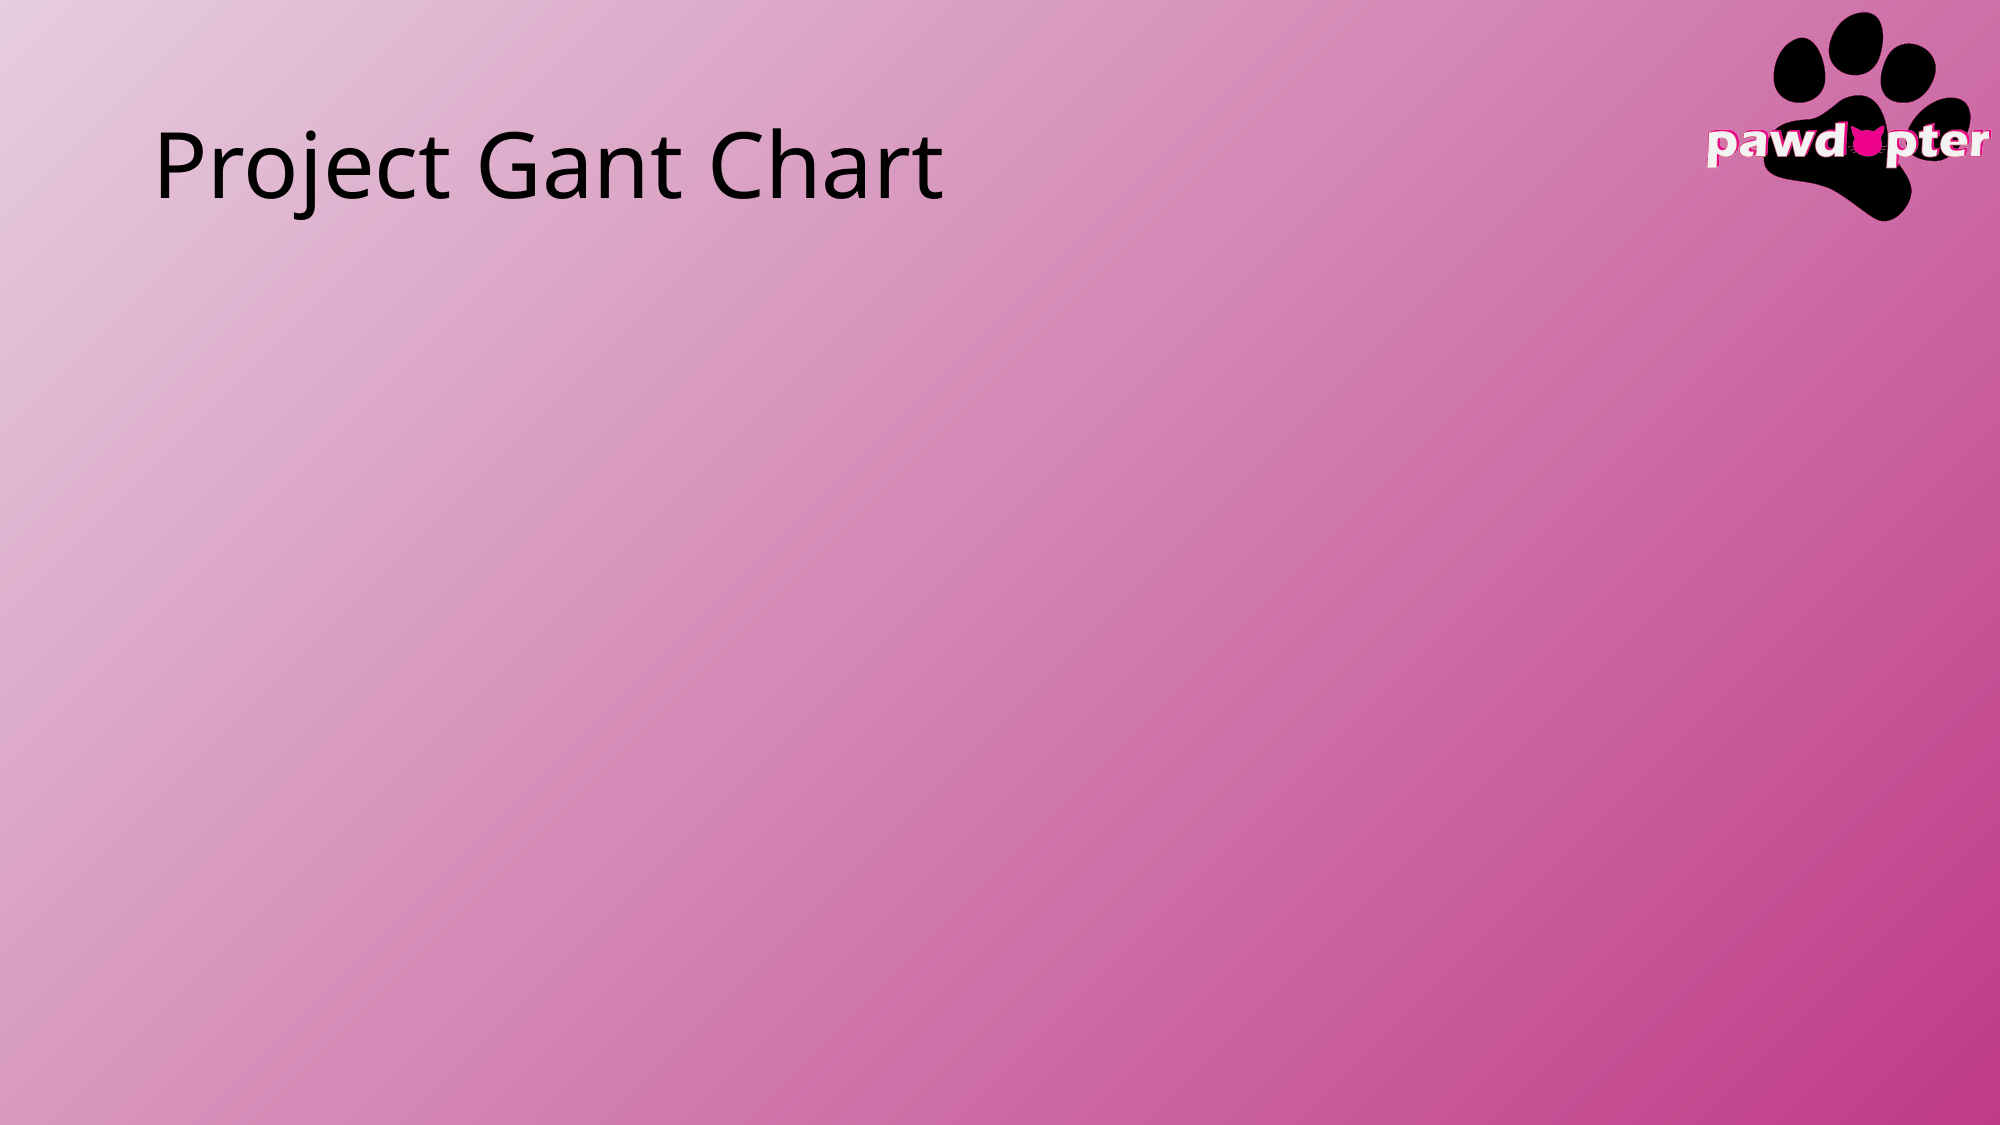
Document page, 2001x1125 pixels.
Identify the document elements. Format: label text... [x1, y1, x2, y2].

title Project Gant Chart [137, 59, 1863, 278]
picture [1705, 11, 1992, 222]
